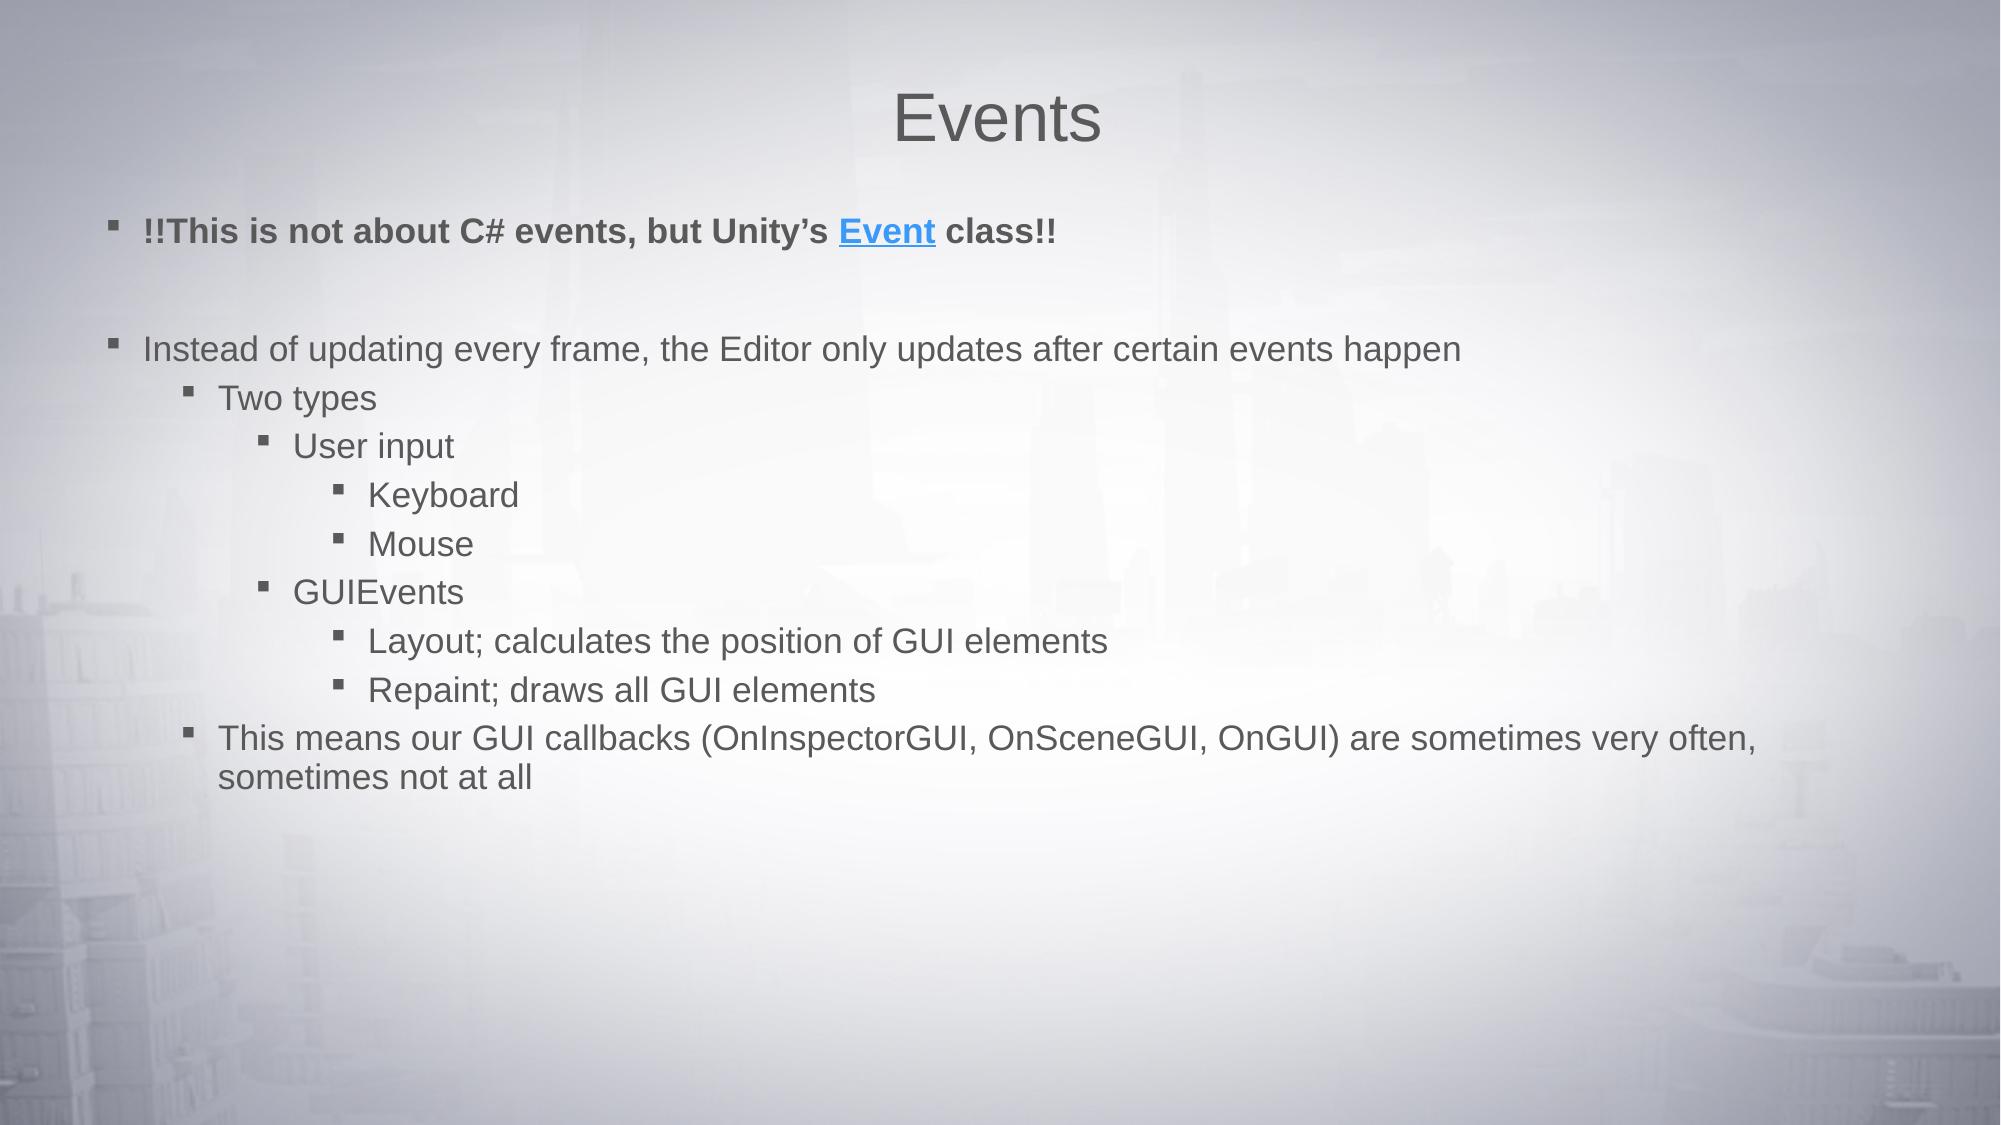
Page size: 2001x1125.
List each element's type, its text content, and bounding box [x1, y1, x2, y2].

picture [0, 0, 2001, 1125]
title Events [90, 71, 1906, 167]
list !!This is not about C# events, but Unity’s Event class!! Instead of updating every frame, the Editor only updates after certain events happen Two types User input Keyboard Mouse GUIEvents Layout; calculates the position of GUI elements Repaint; draws all GUI elements This means our GUI callbacks (OnInspectorGUI, OnSceneGUI, OnGUI) are sometimes very often, sometimes not at all [90, 205, 1906, 1041]
